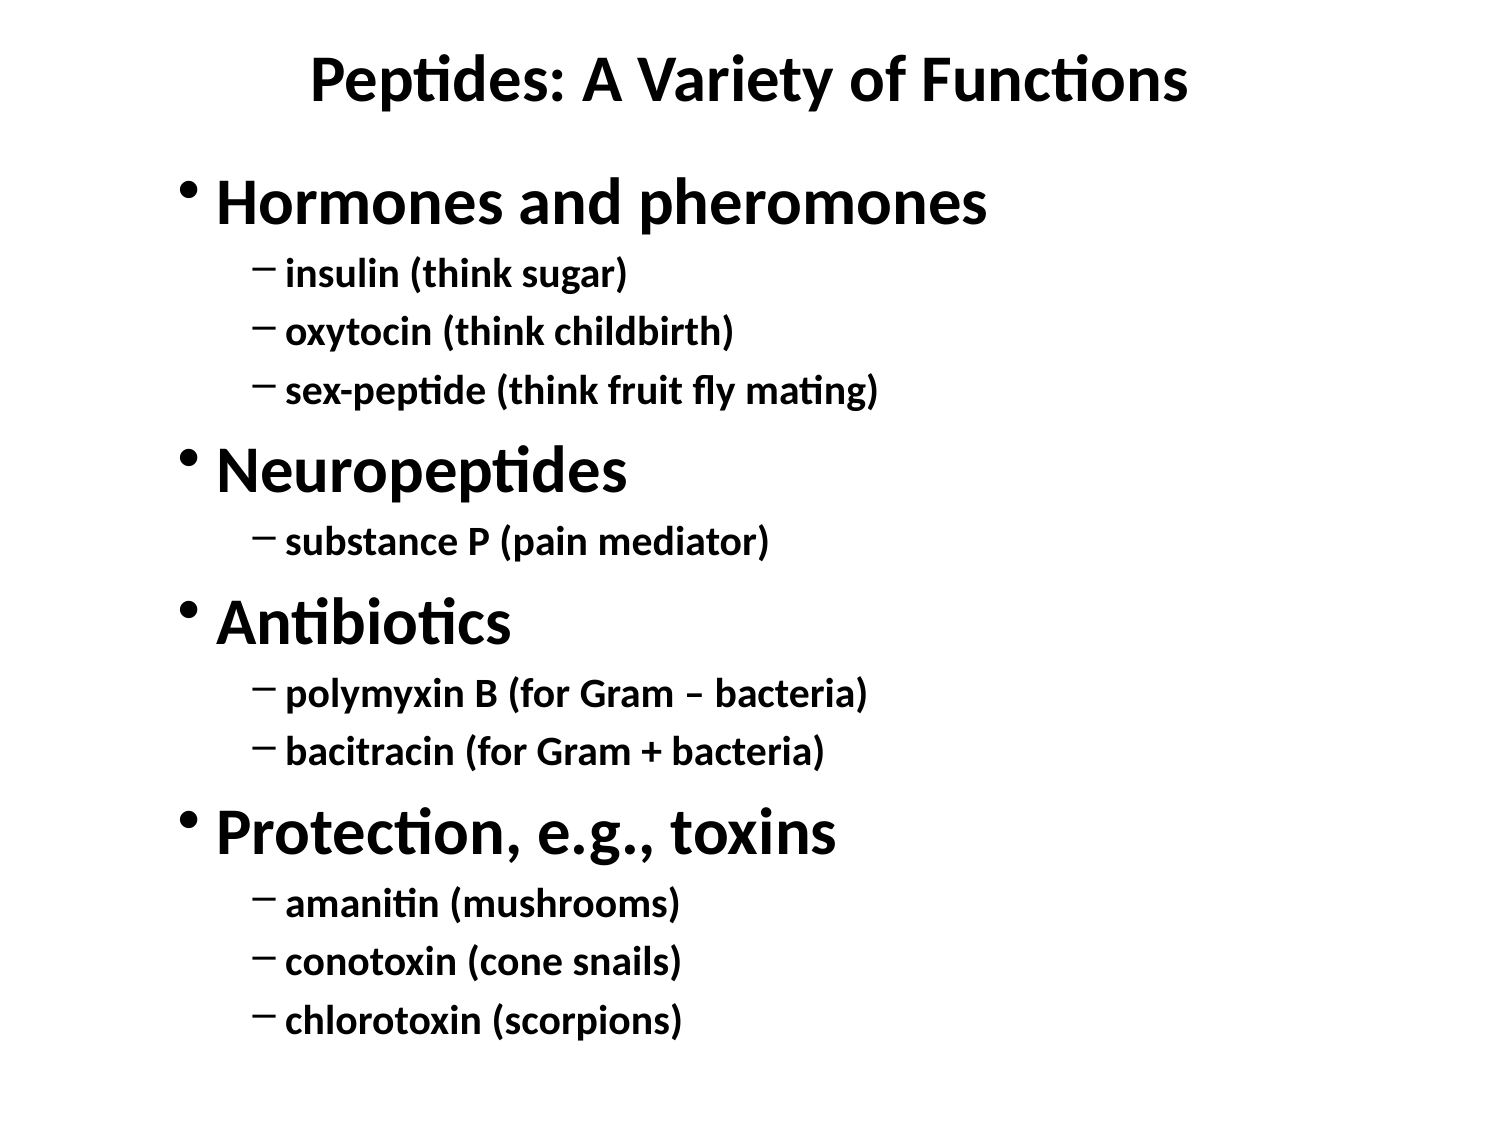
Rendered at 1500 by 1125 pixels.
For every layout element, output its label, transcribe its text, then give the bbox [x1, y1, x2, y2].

subtitle Hormones and pheromones insulin (think sugar) oxytocin (think childbirth) sex-peptide (think fruit fly mating) Neuropeptides substance P (pain mediator) Antibiotics polymyxin B (for Gram – bacteria) bacitracin (for Gram + bacteria) Protection, e.g., toxins amanitin (mushrooms) conotoxin (cone snails) chlorotoxin (scorpions) [162, 149, 1413, 1100]
title Peptides: A Variety of Functions [0, 12, 1500, 138]
